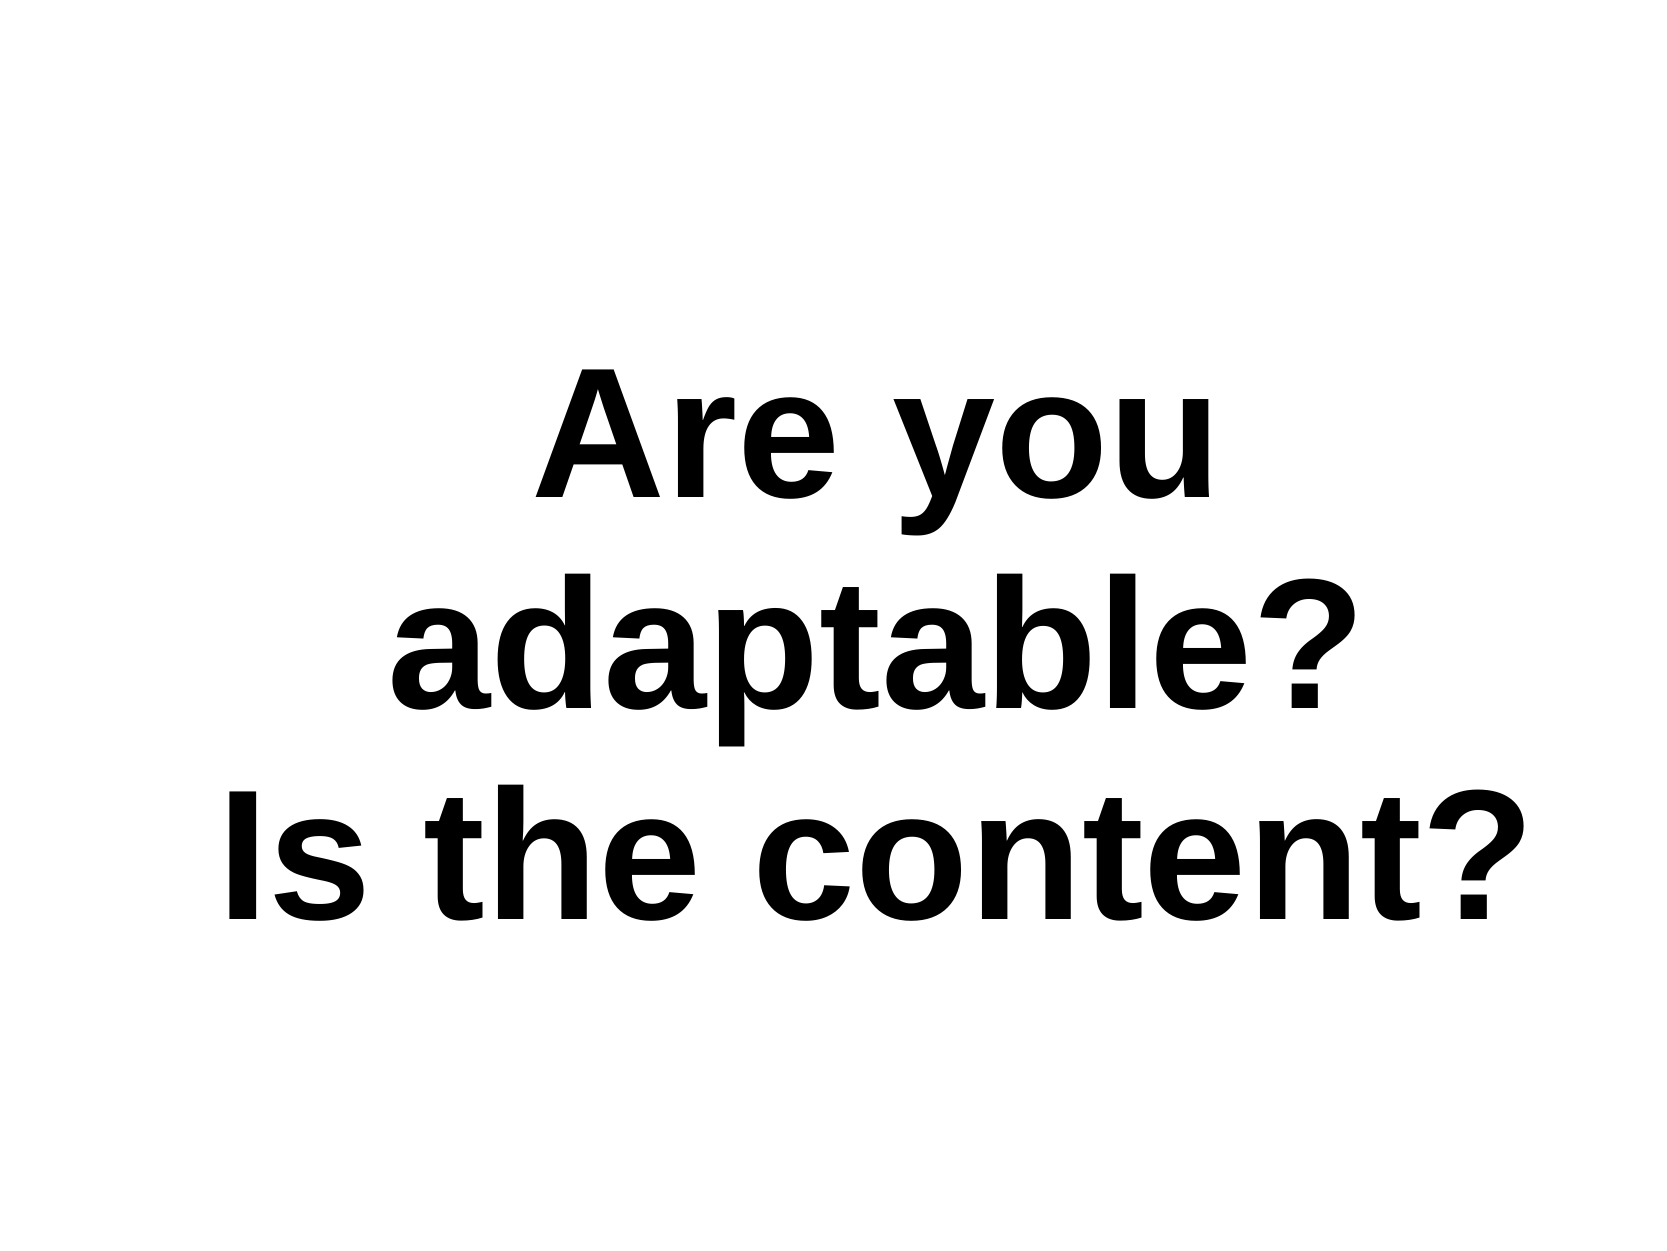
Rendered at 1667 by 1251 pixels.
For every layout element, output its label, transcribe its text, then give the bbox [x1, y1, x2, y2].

title Are you adaptable? Is the content? [176, 73, 1579, 1217]
